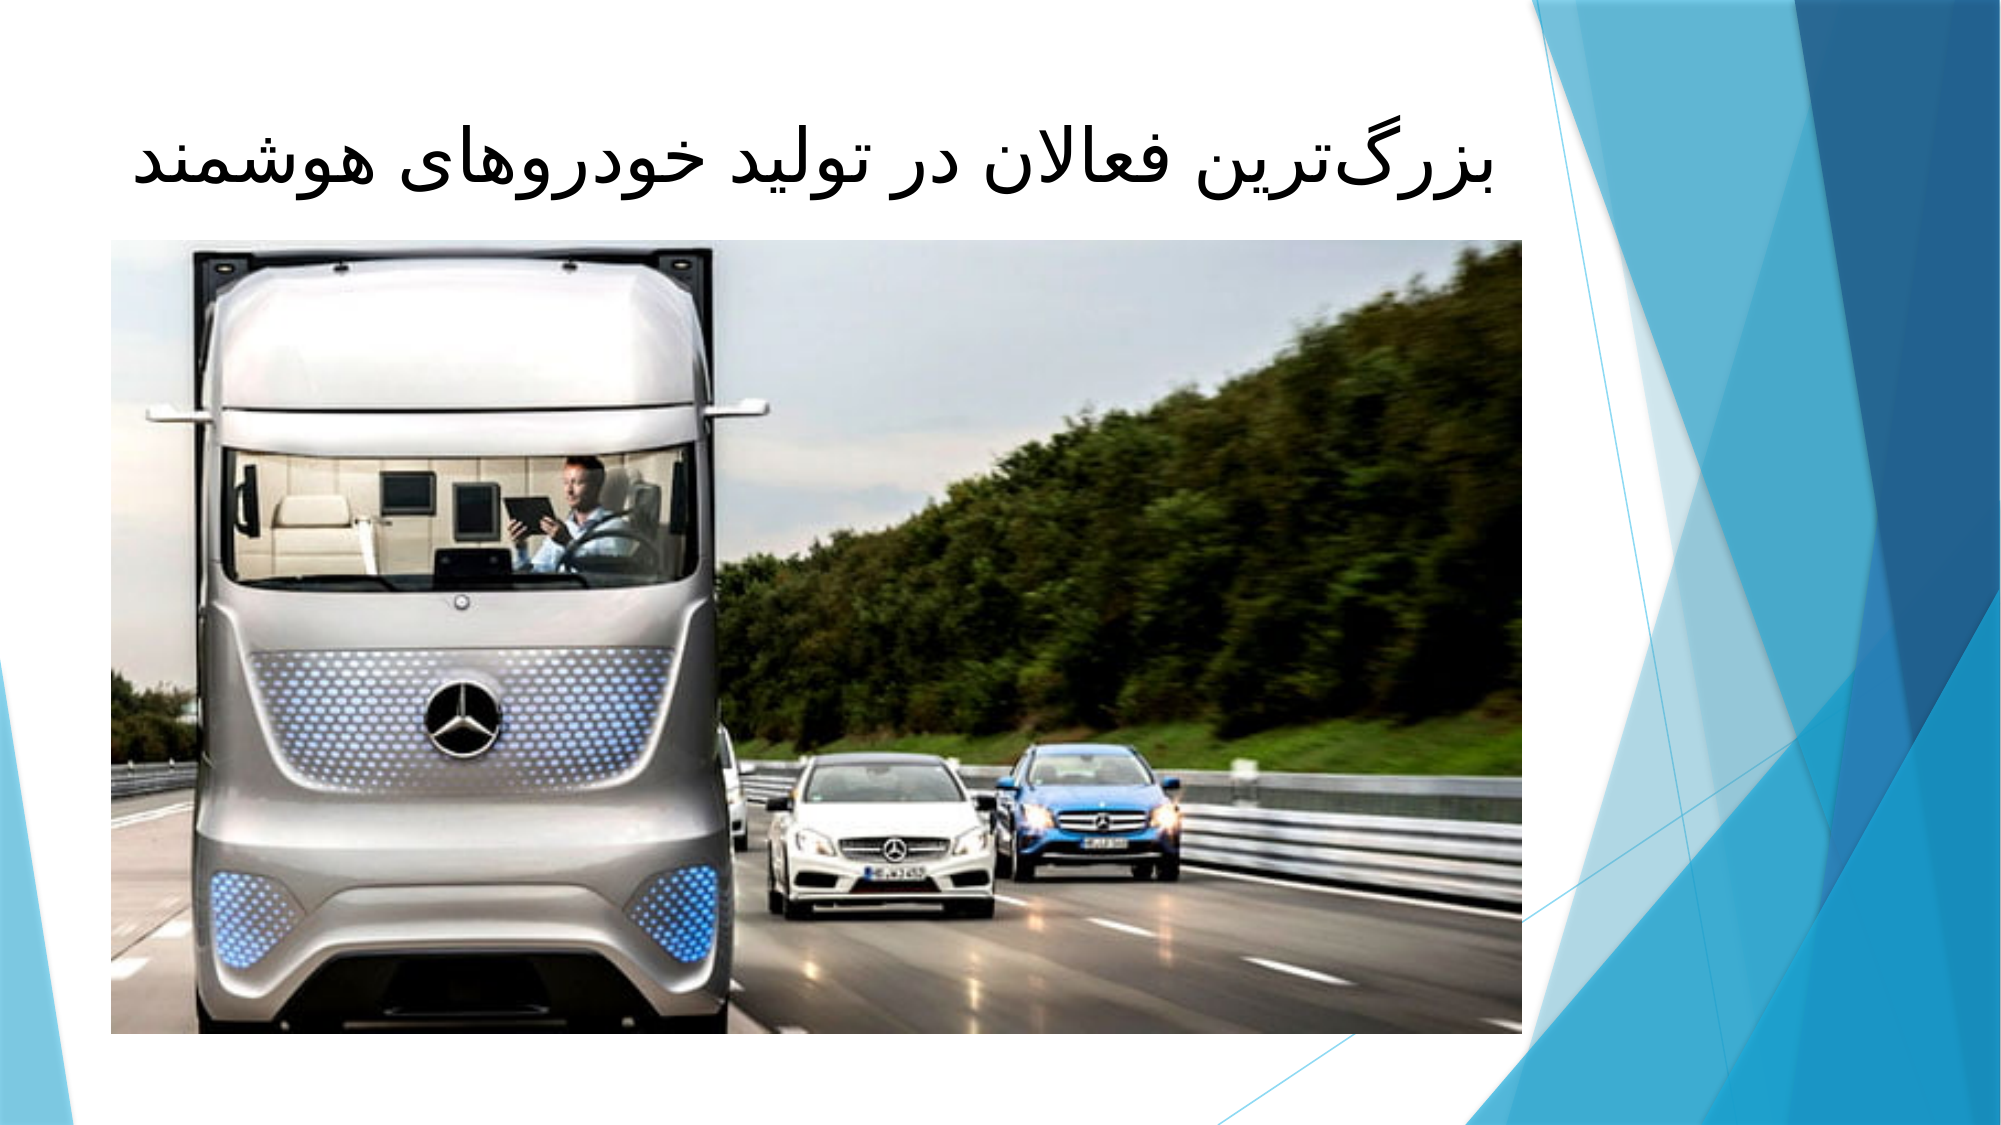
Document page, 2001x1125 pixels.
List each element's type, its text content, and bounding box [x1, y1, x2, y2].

title بزرگ‌ترین فعالان در تولید خودروهای هوشمند [111, 99, 1522, 240]
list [110, 240, 1522, 1035]
